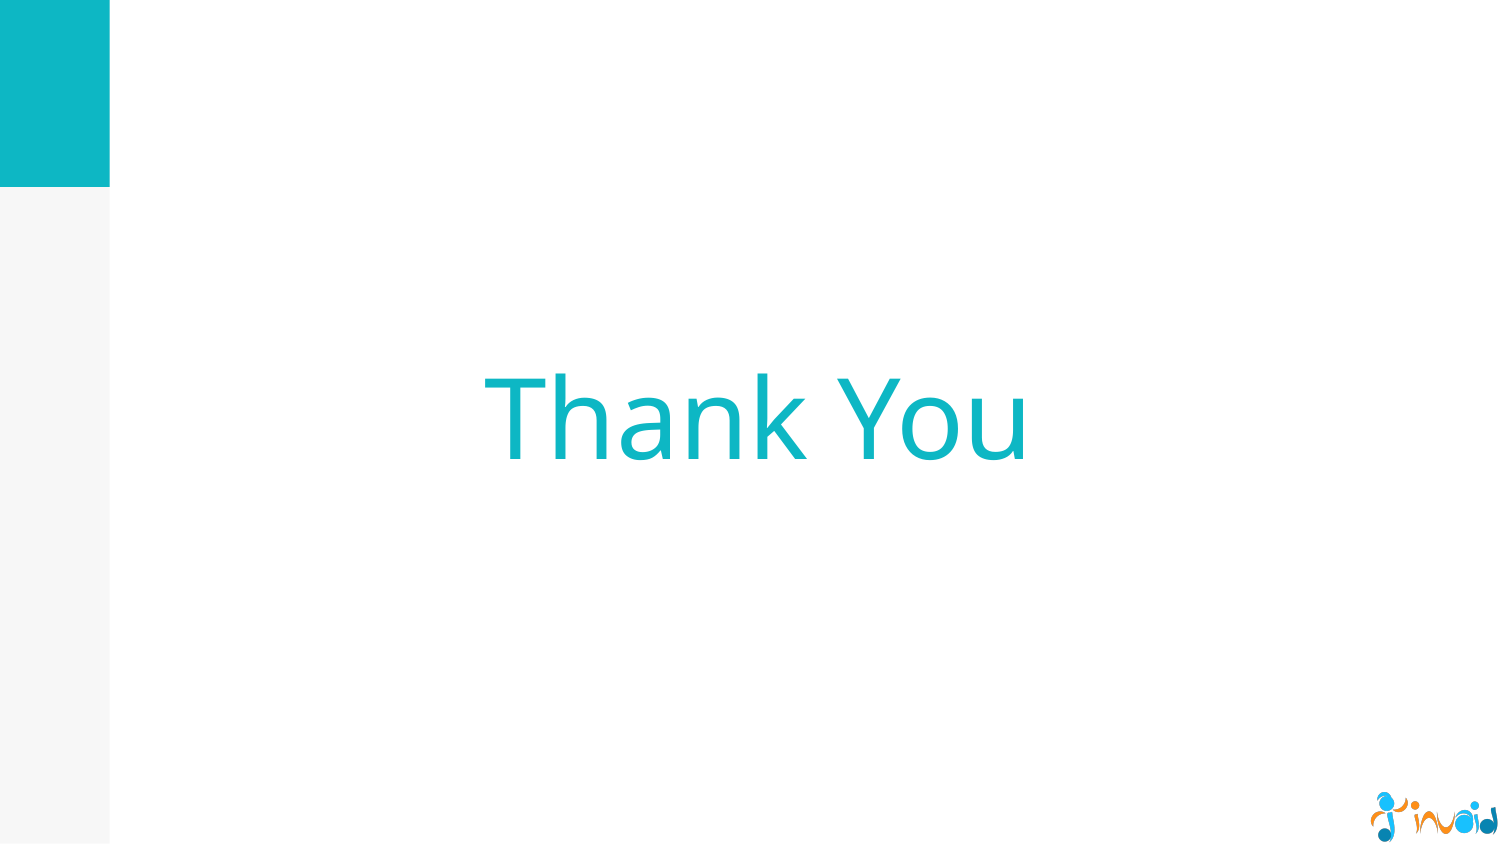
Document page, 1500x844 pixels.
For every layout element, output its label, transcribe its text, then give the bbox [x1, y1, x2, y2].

picture [1368, 791, 1500, 844]
title Thank You [467, 346, 1051, 498]
